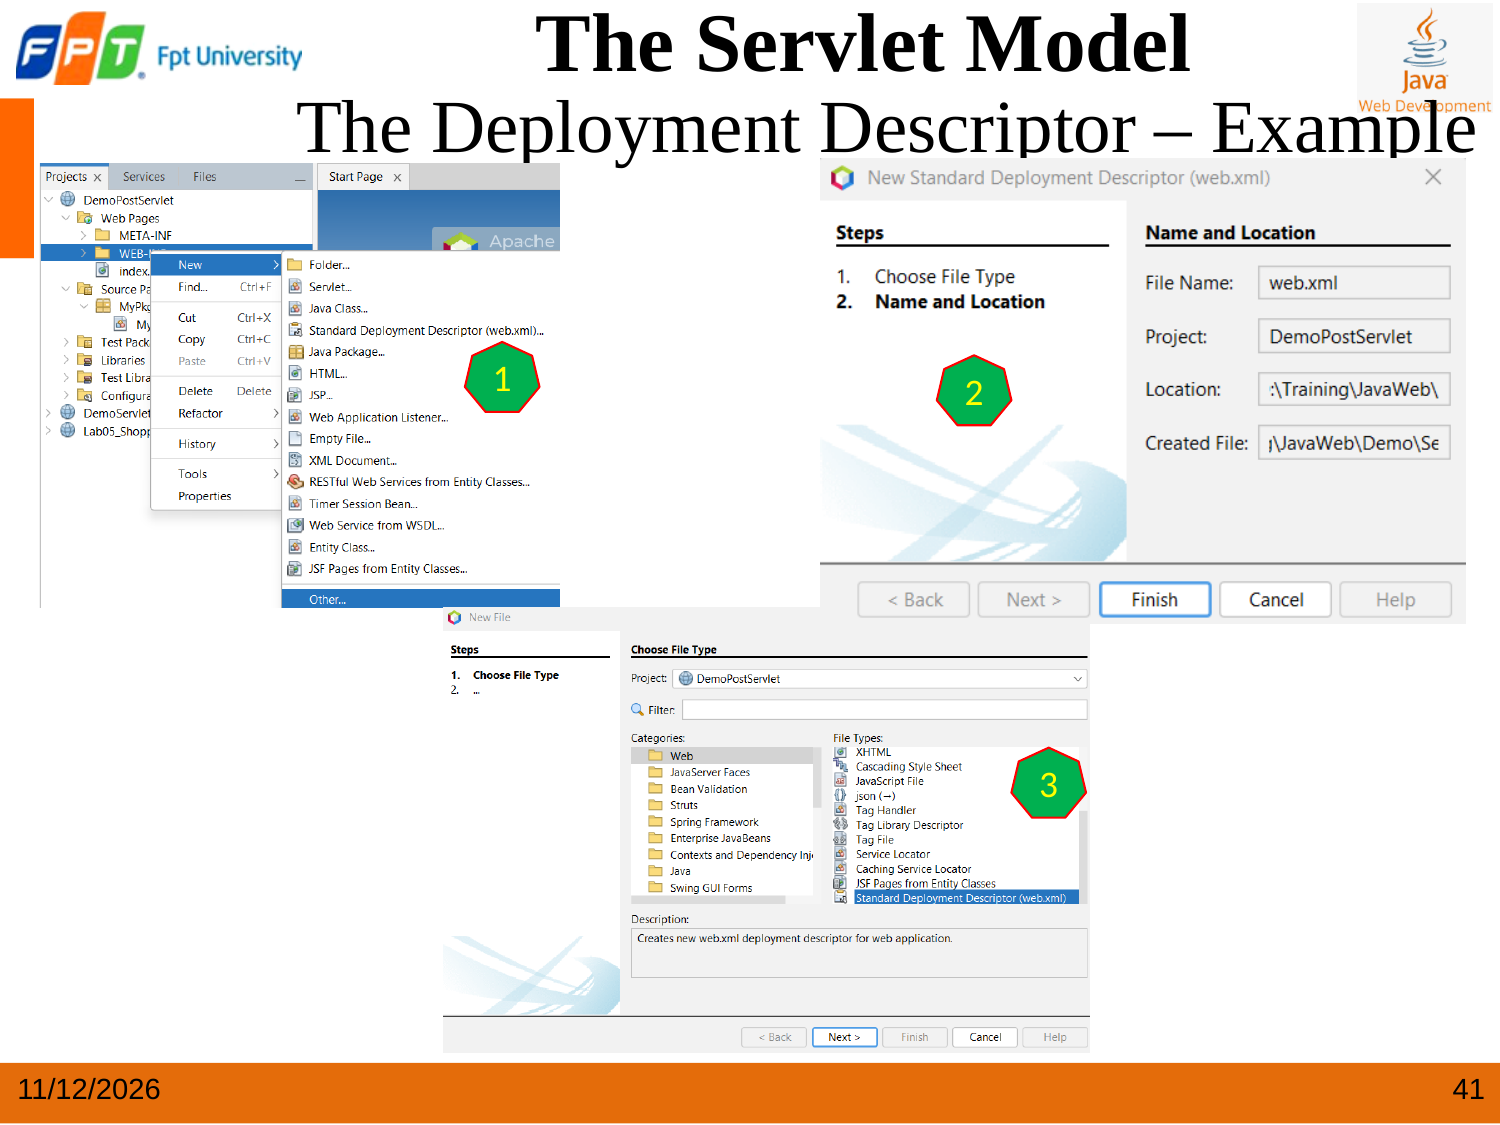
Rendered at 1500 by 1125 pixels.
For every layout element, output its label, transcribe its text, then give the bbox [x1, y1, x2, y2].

title The Servlet Model The Deployment Descriptor – Example [249, 0, 1500, 185]
picture [39, 158, 1466, 1053]
picture [16, 11, 249, 85]
slide_number 41 [1050, 1063, 1500, 1124]
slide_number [2, 1063, 231, 1123]
